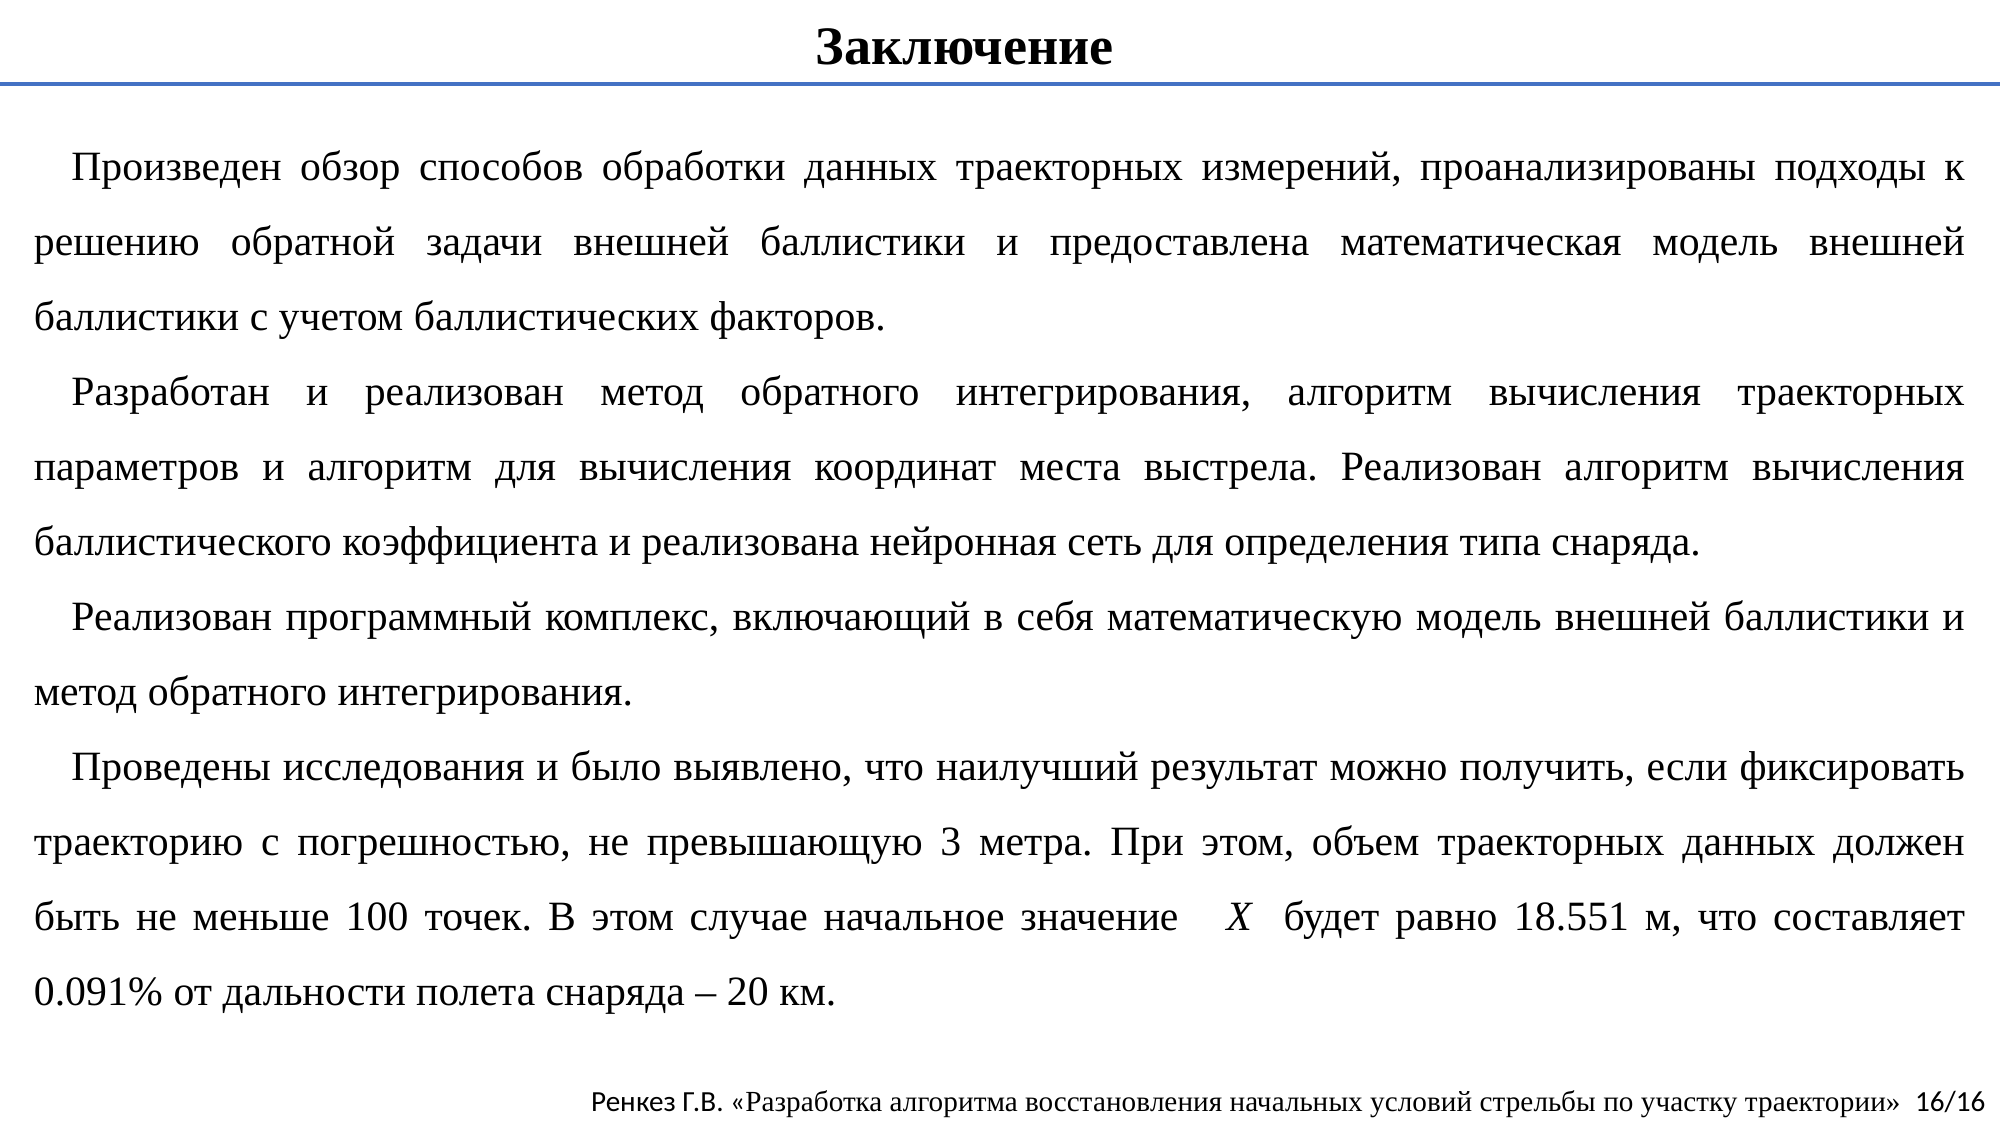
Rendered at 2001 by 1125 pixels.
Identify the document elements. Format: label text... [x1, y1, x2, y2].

text_box Ренкез Г.В. «Разработка алгоритма восстановления начальных условий стрельбы по участку траектории» 16/16 [0, 1074, 2000, 1125]
text_box Произведен обзор способов обработки данных траекторных измерений, проанализированы подходы к решению обратной задачи внешней баллистики и предоставлена математическая модель внешней баллистики с учетом баллистических факторов. Разработан и реализован метод обратного интегрирования, алгоритм вычисления траекторных параметров и алгоритм для вычисления координат места выстрела. Реализован алгоритм вычисления баллистического коэффициента и реализована нейронная сеть для определения типа снаряда. Реализован программный комплекс, включающий в себя математическую модель внешней баллистики и метод обратного интегрирования. Проведены исследования и было выявлено, что наилучший результат можно получить, если фиксировать траекторию с погрешностью, не превышающую 3 метра. При этом, объем траекторных данных должен быть не меньше 100 точек. В этом случае начальное значение X будет равно 18.551 м, что составляет 0.091% от дальности полета снаряда – 20 км. [19, 106, 1981, 1022]
text_box Заключение [67, 3, 1863, 82]
